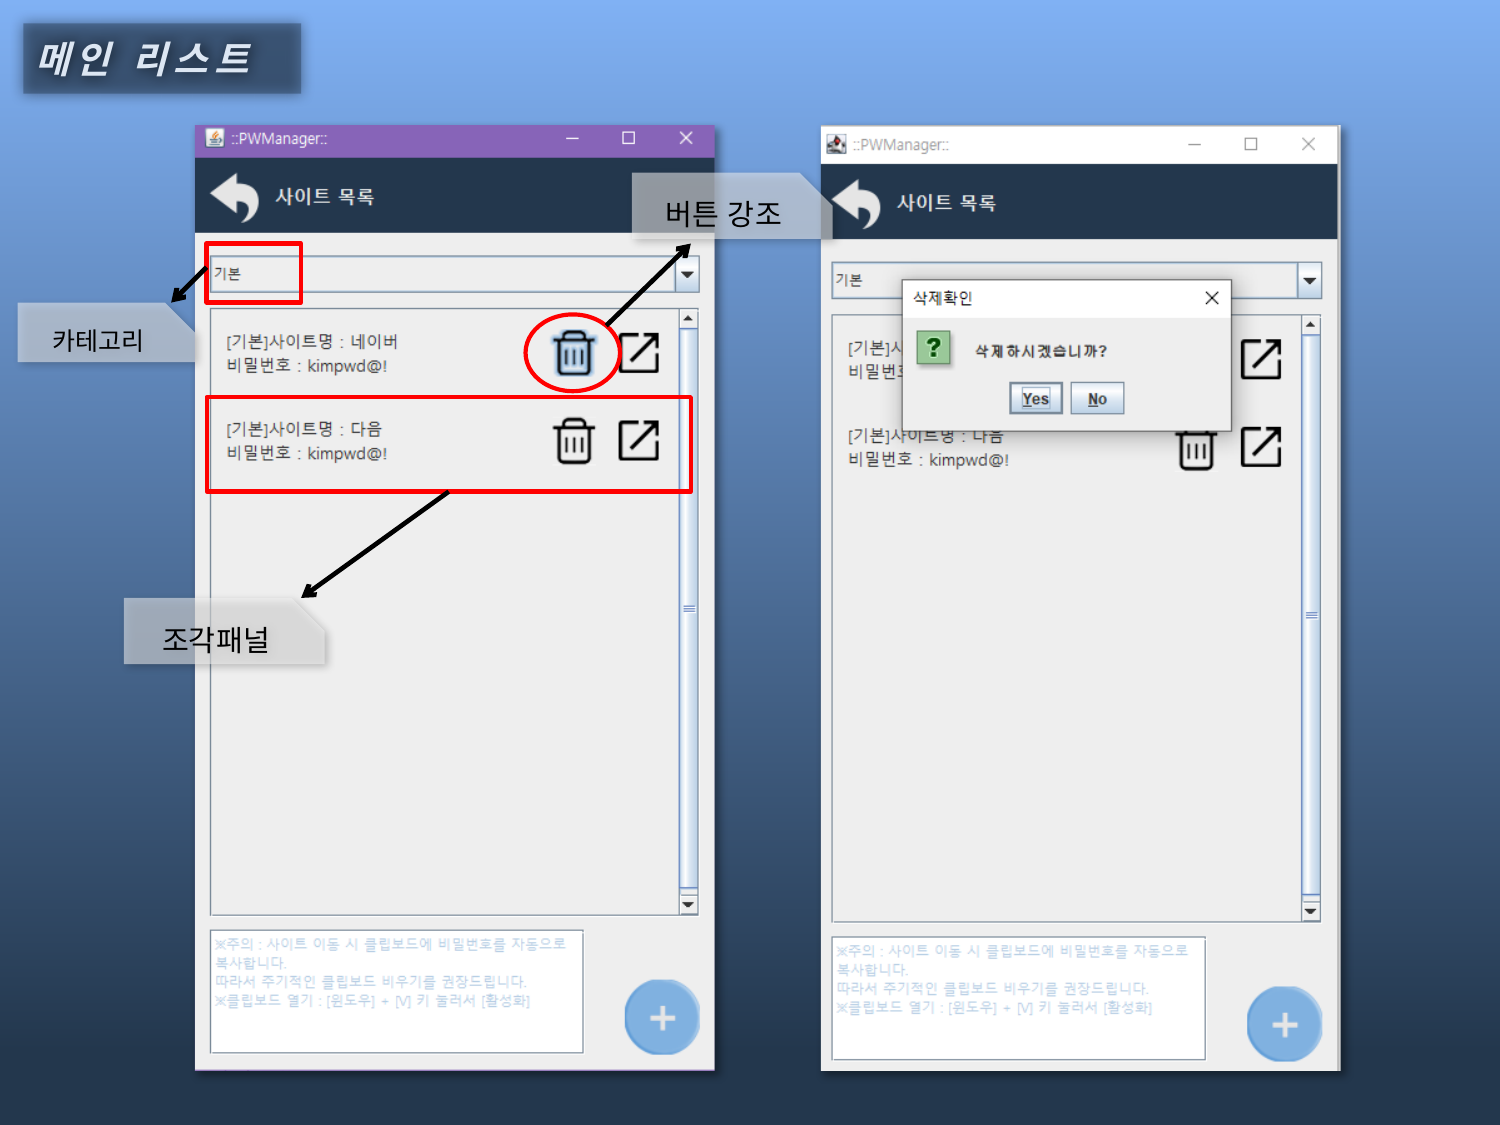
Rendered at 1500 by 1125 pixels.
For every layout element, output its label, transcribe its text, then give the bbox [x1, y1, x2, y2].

text_box 조각패널 [123, 597, 189, 665]
picture [194, 125, 715, 1071]
text_box 메인 리스트 [21, 21, 303, 96]
picture [820, 125, 1341, 1071]
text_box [170, 266, 207, 303]
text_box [300, 491, 449, 599]
text_box 버튼 강조 [719, 172, 815, 239]
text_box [605, 243, 692, 326]
text_box 카테고리 [17, 302, 189, 363]
